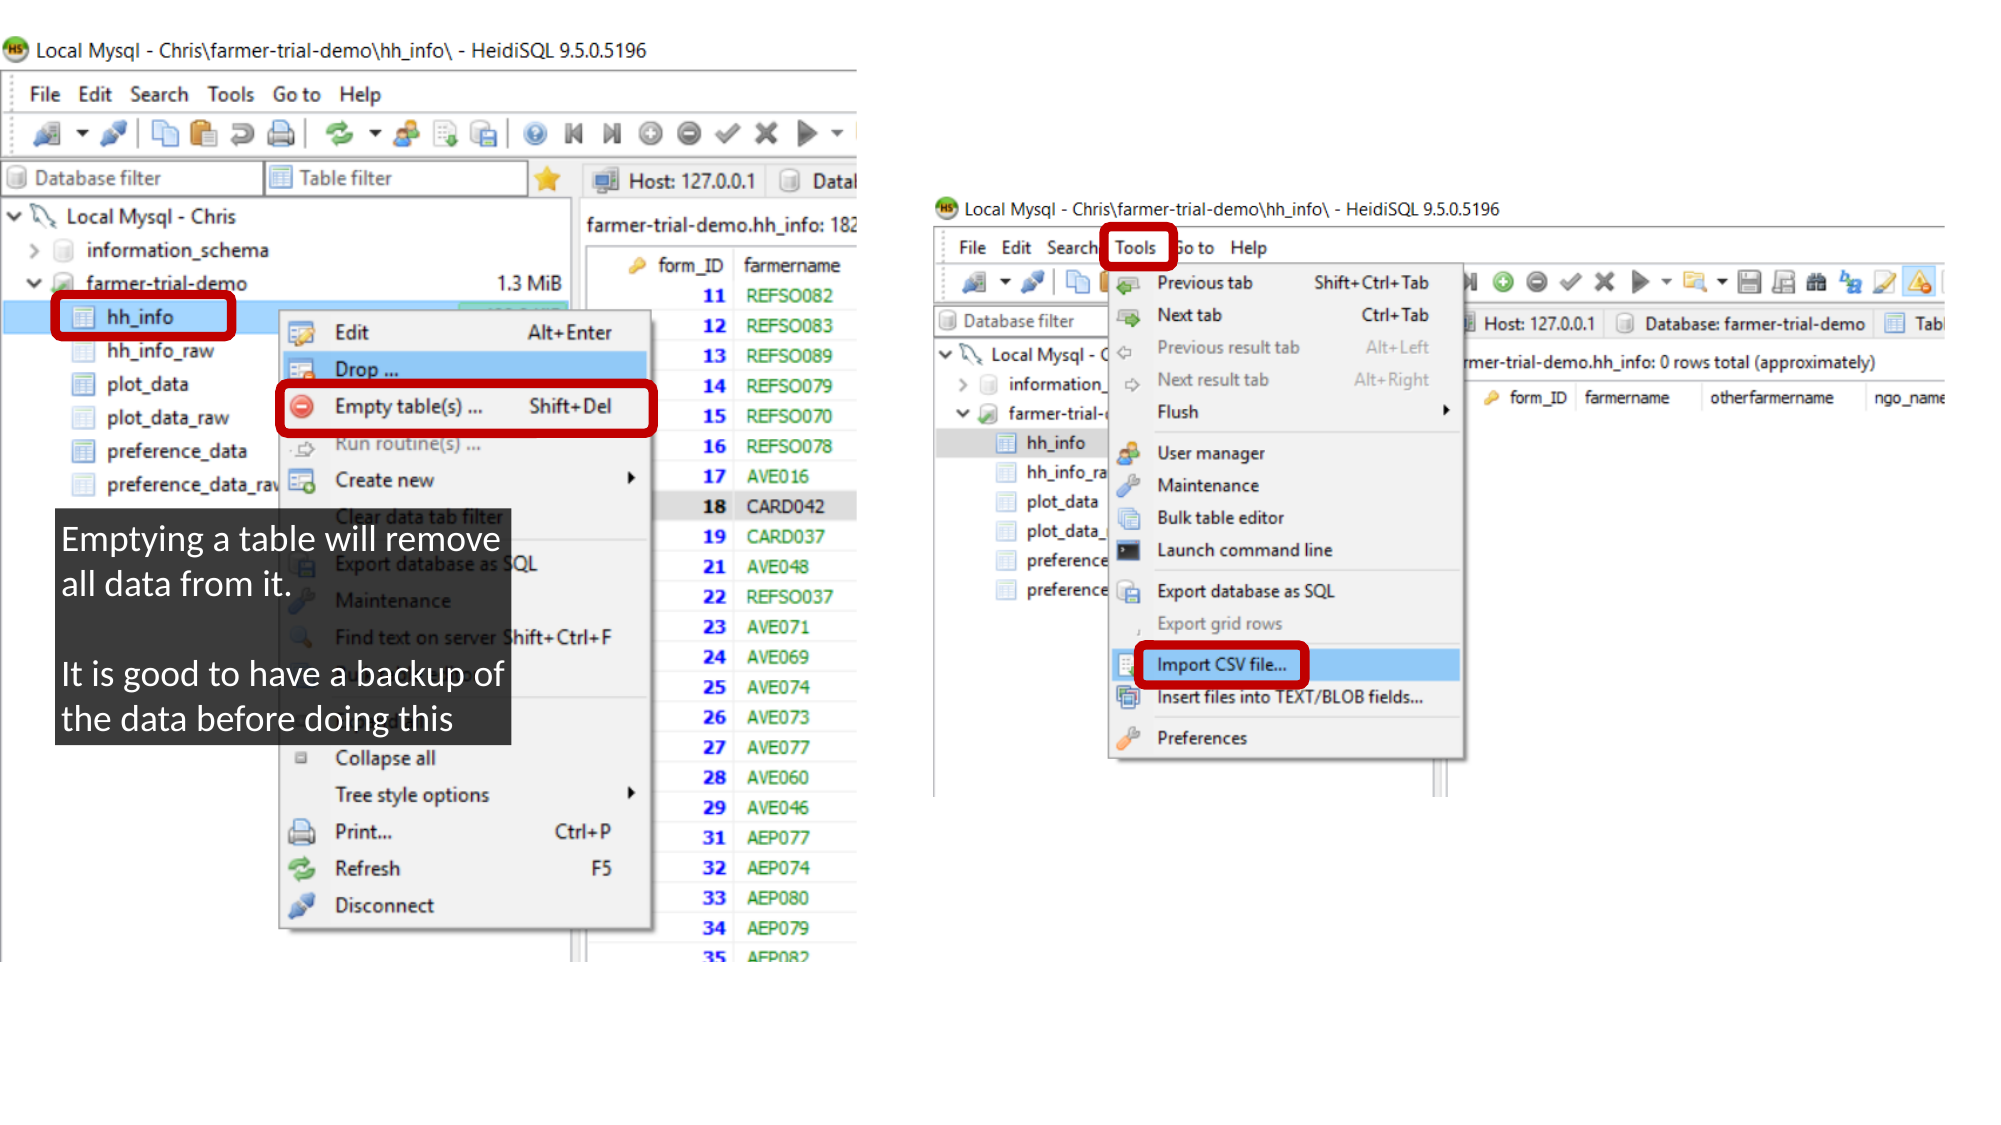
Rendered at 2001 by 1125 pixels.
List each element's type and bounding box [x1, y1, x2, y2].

picture [933, 192, 1945, 797]
picture [0, 31, 857, 962]
